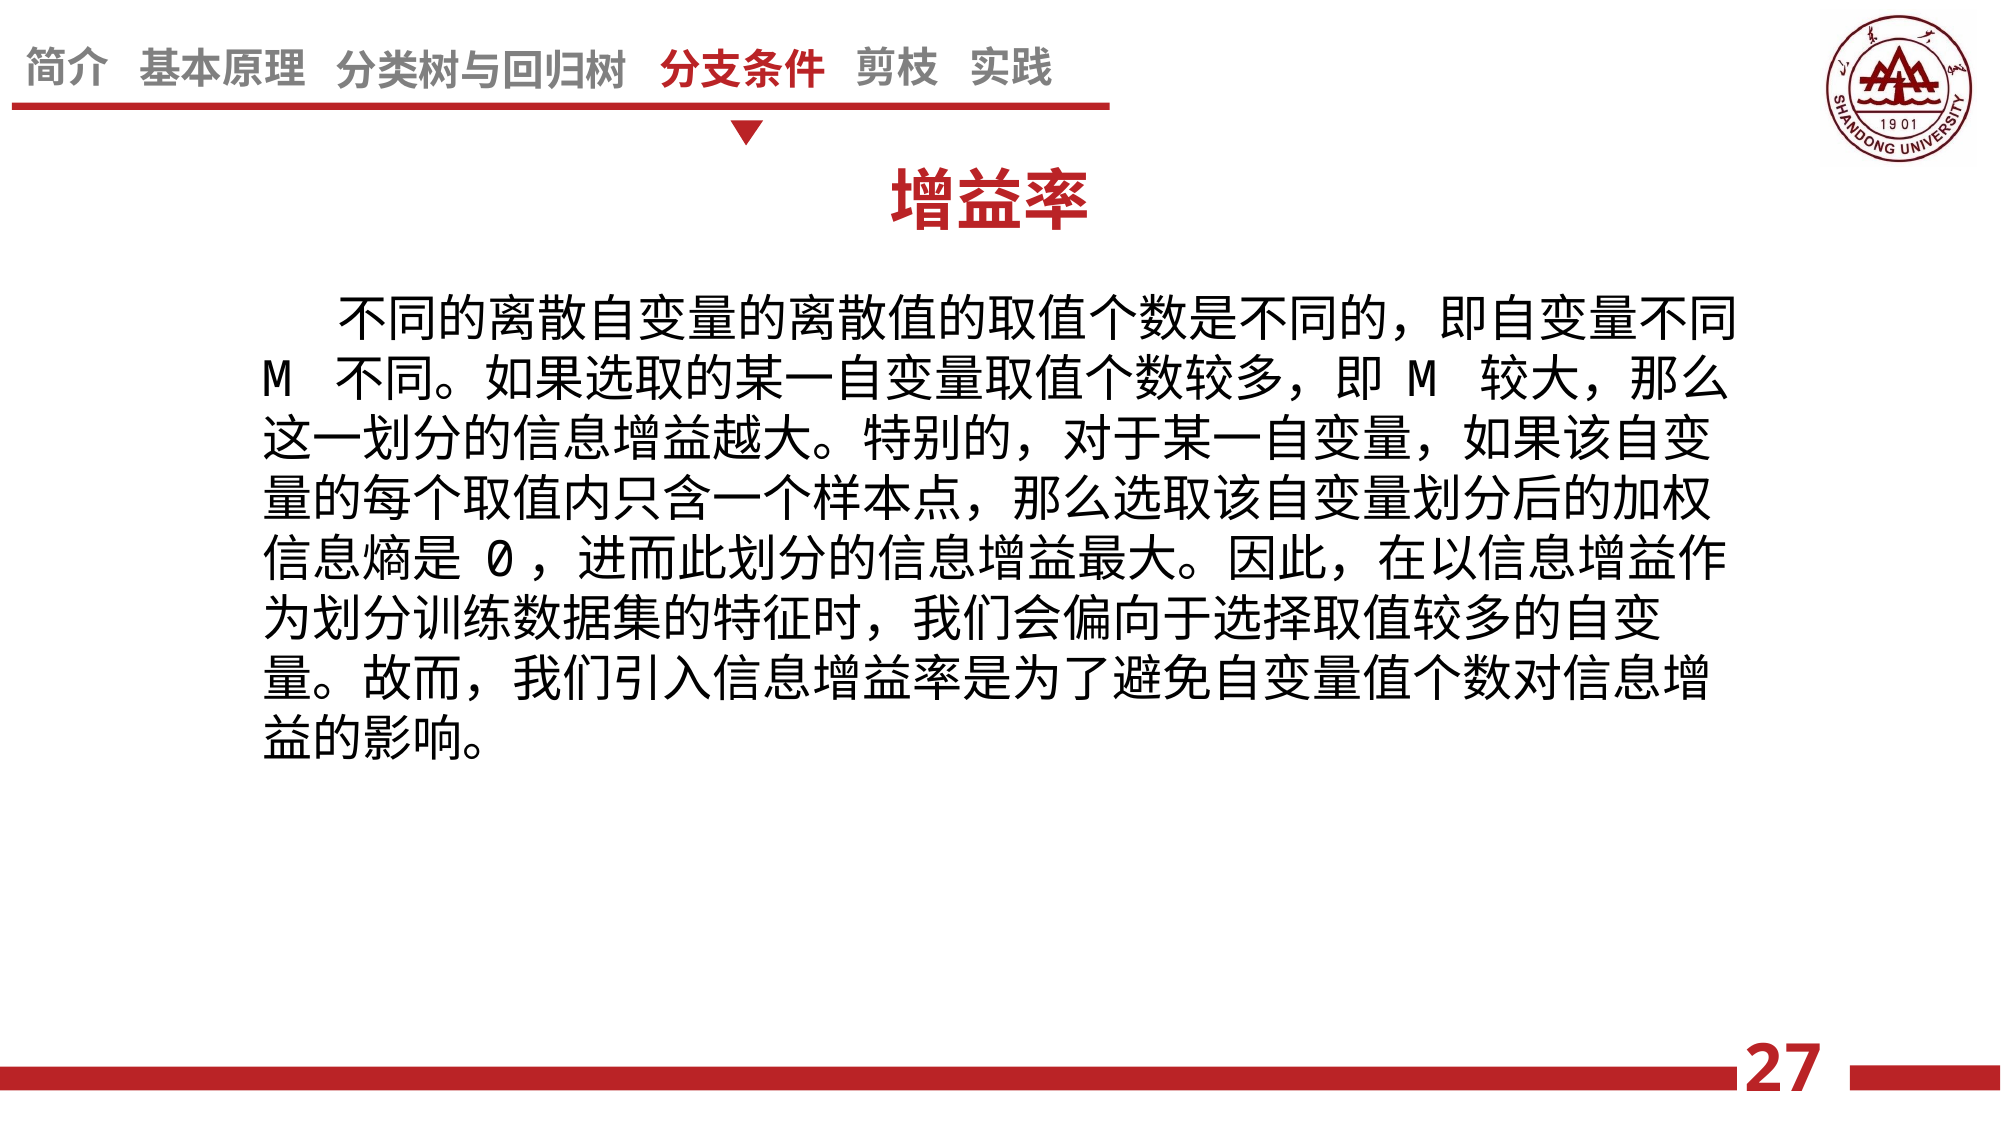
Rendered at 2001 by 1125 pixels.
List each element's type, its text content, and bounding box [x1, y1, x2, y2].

picture [1820, 9, 1977, 167]
text_box 增益率 [489, 150, 1490, 246]
text_box 不同的离散自变量的离散值的取值个数是不同的，即自变量不同 M 不同。如果选取的某一自变量取值个数较多，即 M 较大，那么这一划分的信息增益越大。特别的，对于某一自变量，如果该自变量的每个取值内只含一个样本点，那么选取该自变量划分后的加权信息熵是 0，进而此划分的信息增益最大。因此，在以信息增益作为划分训练数据集的特征时，我们会偏向于选择取值较多的自变量。故而，我们引入信息增益率是为了避免自变量值个数对信息增益的影响。 [247, 279, 1761, 883]
